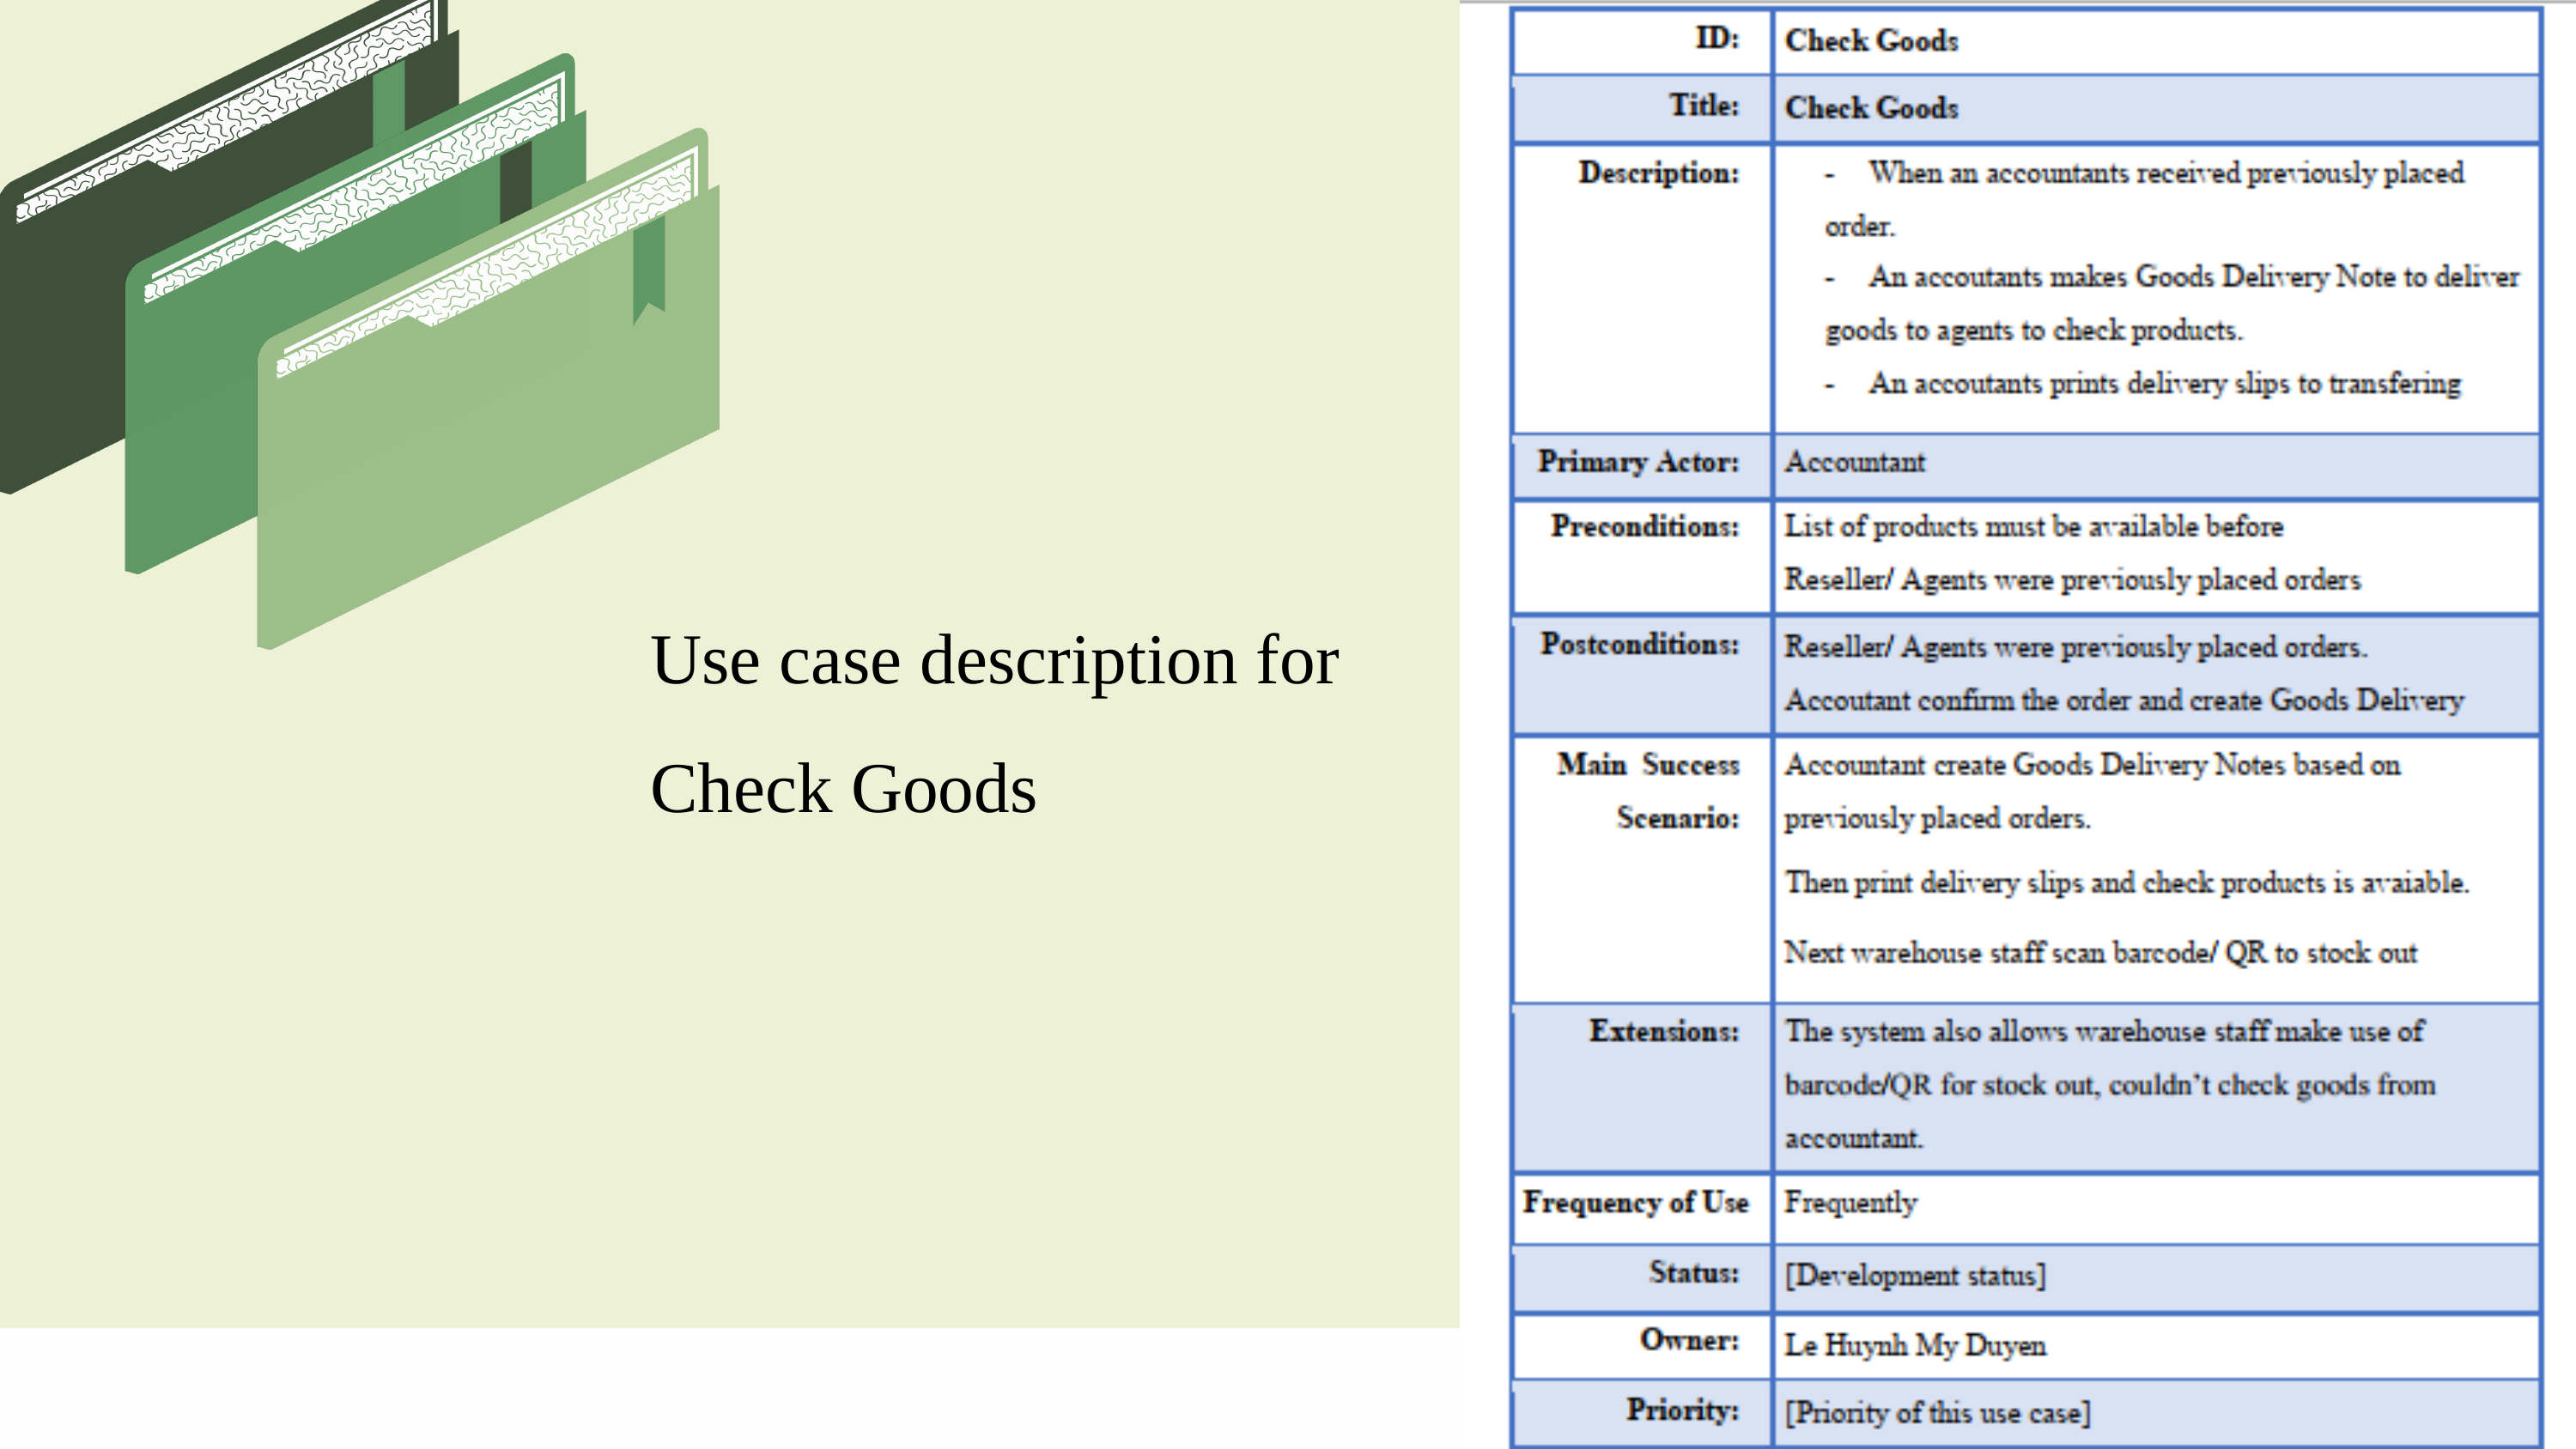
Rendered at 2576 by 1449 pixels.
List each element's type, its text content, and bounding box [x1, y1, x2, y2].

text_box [0, 1327, 1454, 1449]
text_box Use case description for Check Goods [637, 563, 1383, 834]
picture [1459, 0, 2576, 1449]
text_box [0, 0, 720, 650]
